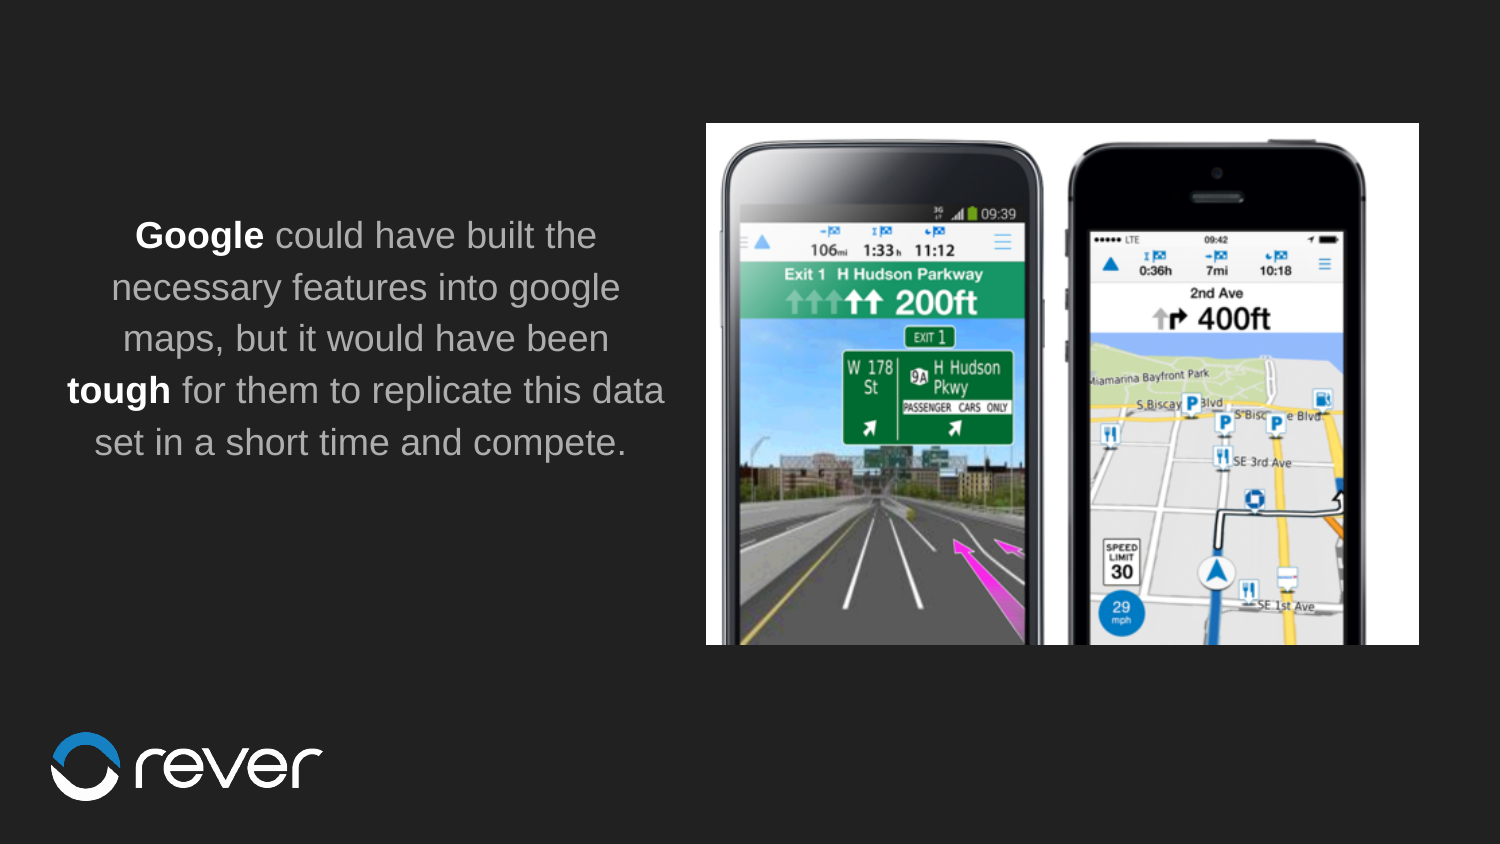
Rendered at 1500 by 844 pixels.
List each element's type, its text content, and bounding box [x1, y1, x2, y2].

picture [50, 731, 323, 802]
list Google could have built the necessary features into google maps, but it would have been tough for them to replicate this data set in a short time and compete. [51, 189, 682, 661]
picture [705, 123, 1419, 646]
